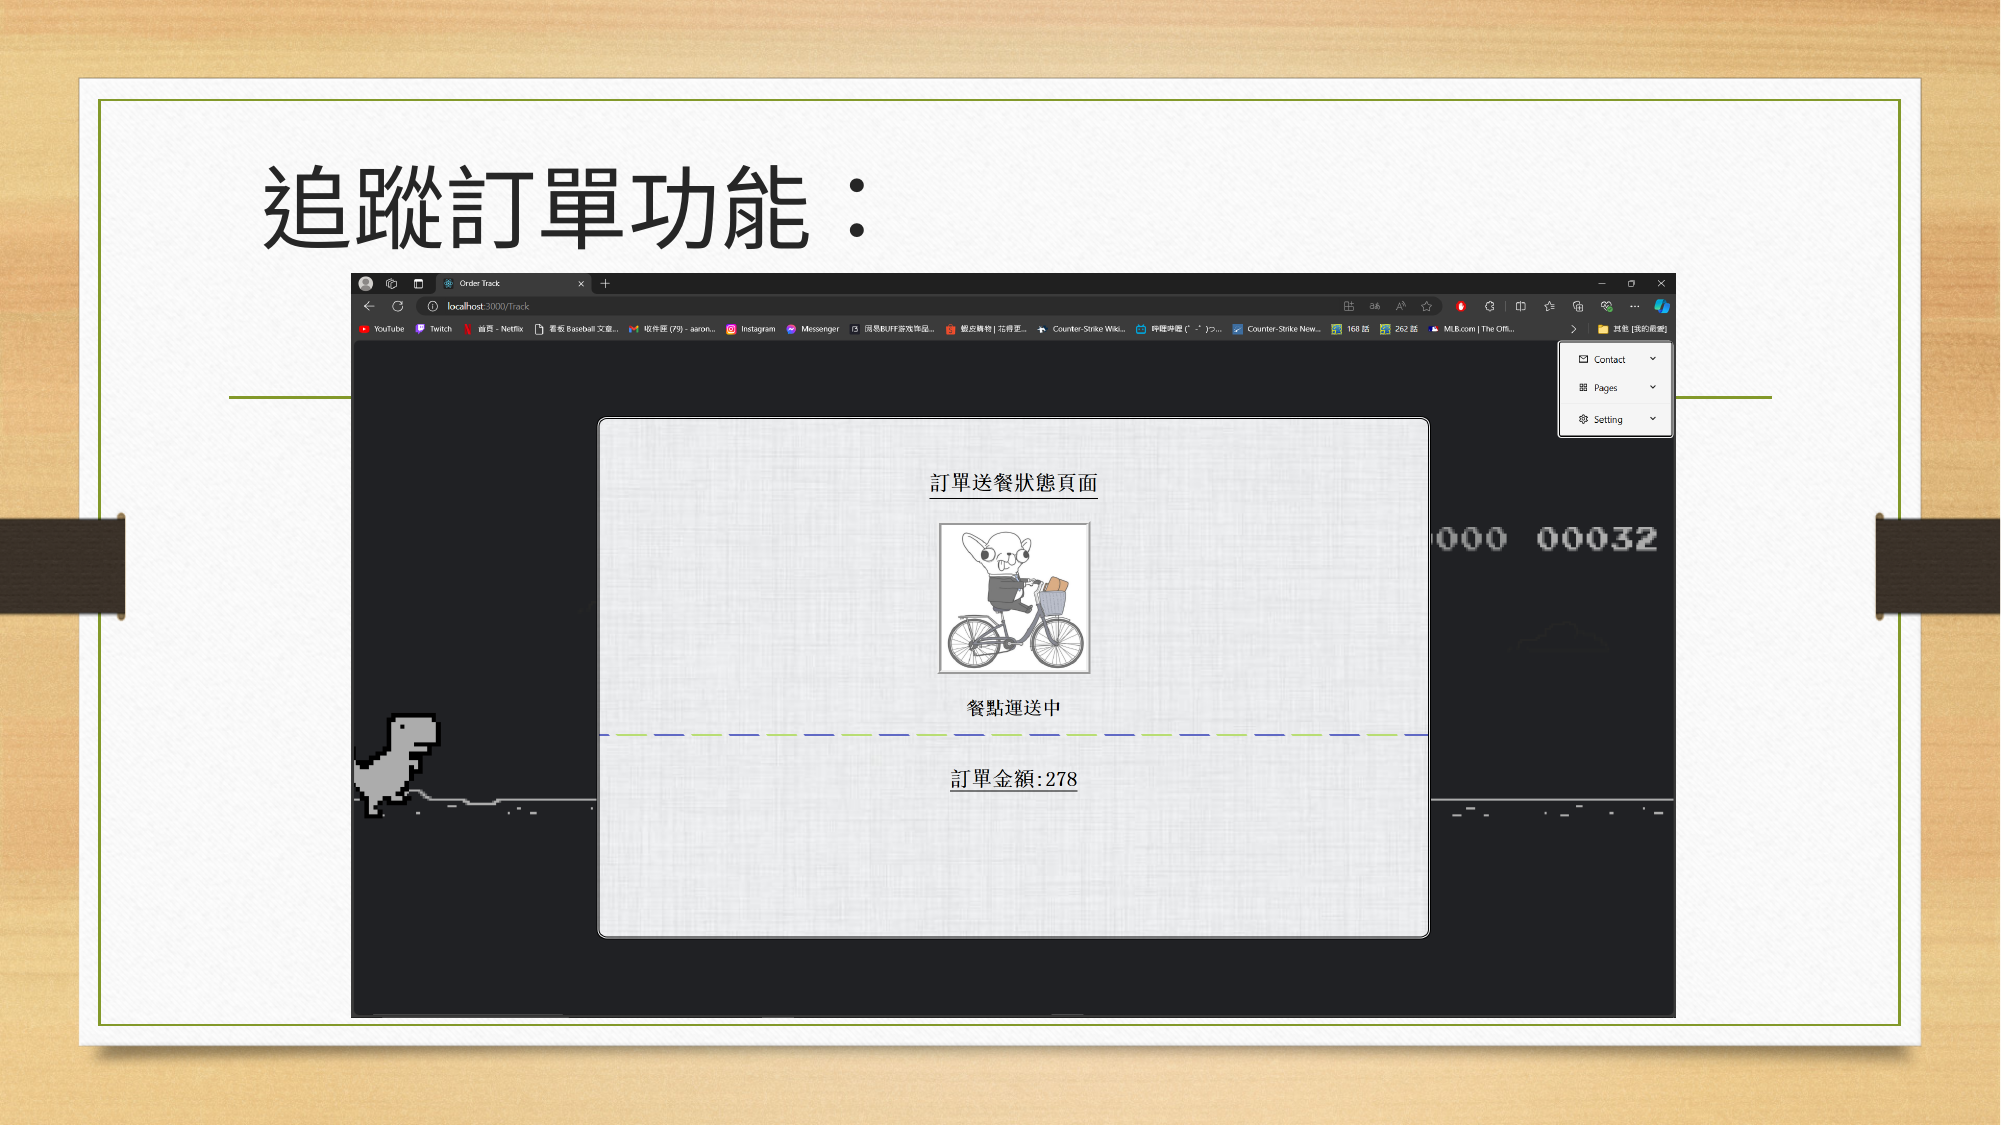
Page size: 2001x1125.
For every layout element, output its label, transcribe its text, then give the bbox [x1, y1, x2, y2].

text_box 追蹤訂單功能： [0, 99, 1371, 314]
picture [0, 0, 2001, 1125]
